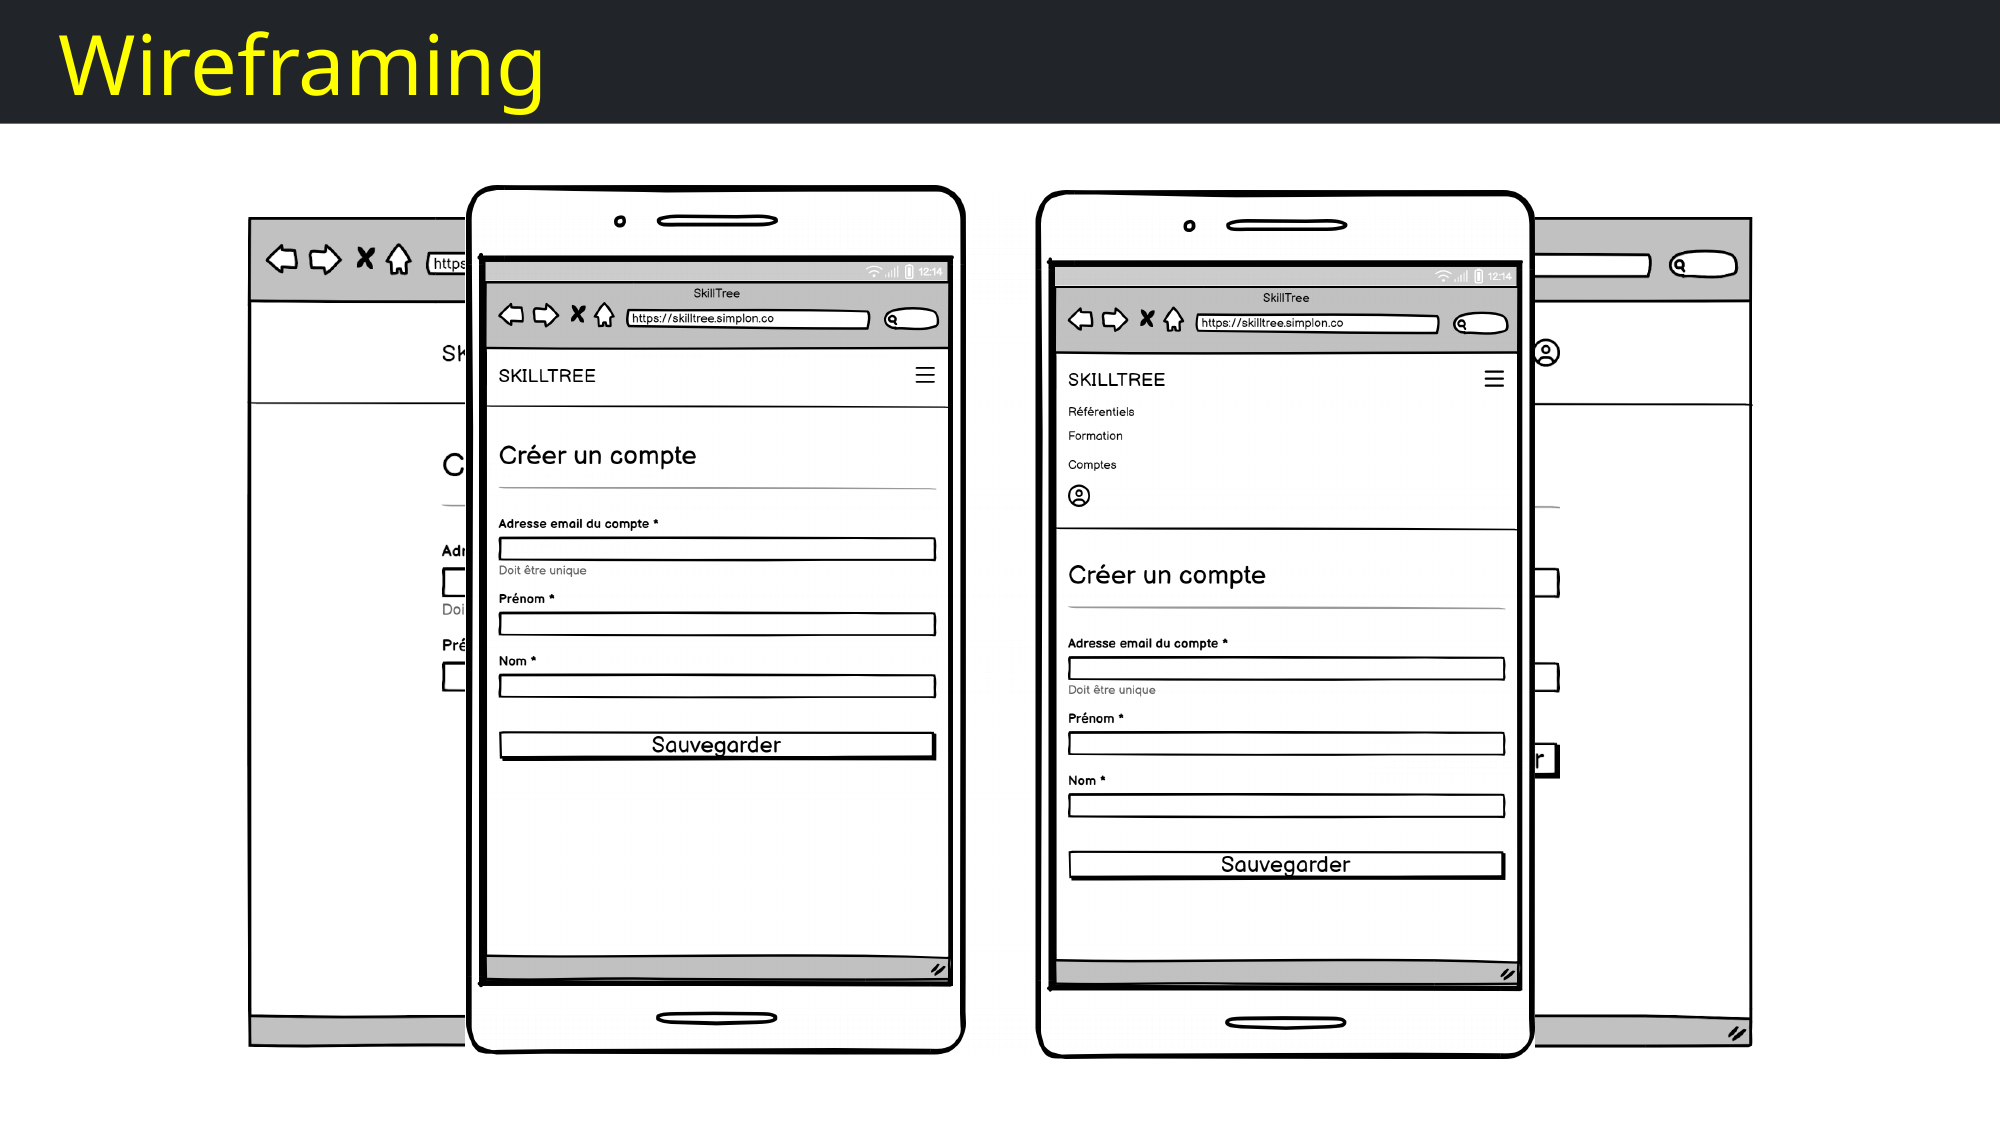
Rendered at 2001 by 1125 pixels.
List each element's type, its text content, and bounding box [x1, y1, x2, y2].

text_box Wireframing [0, 0, 2000, 124]
picture [247, 185, 1753, 1059]
